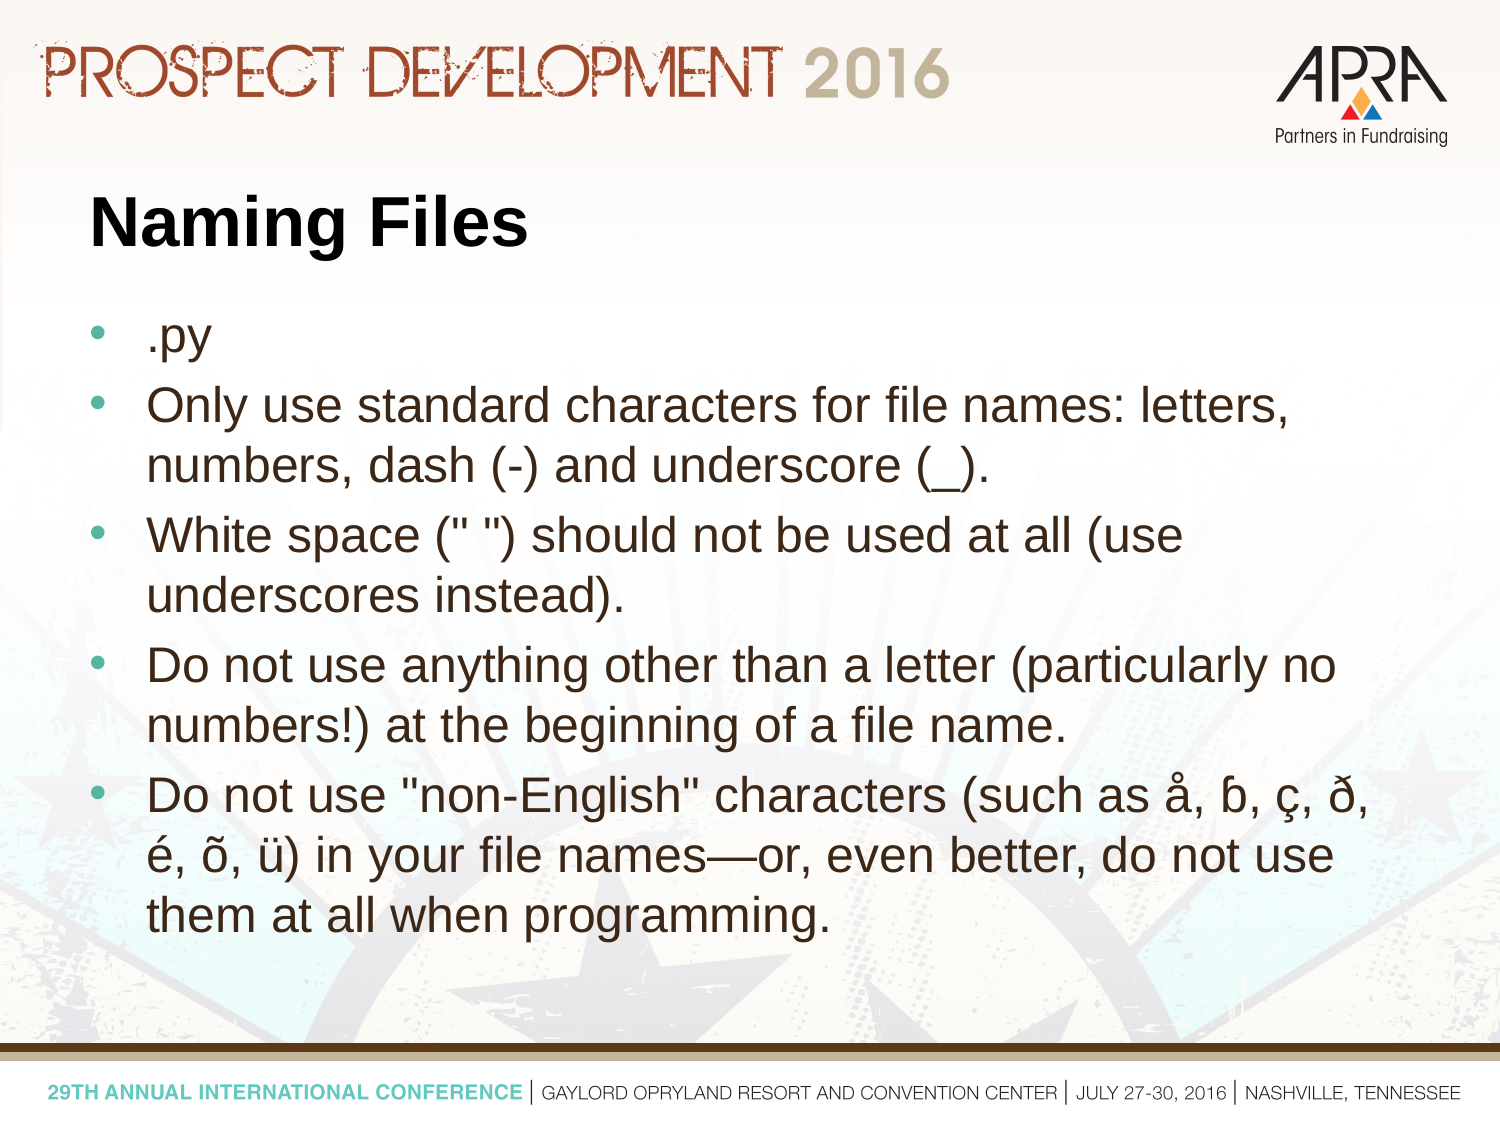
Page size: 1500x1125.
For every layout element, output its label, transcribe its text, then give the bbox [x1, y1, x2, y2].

picture [0, 0, 1500, 1125]
list .py Only use standard characters for file names: letters, numbers, dash (-) and underscore (_). White space (" ") should not be used at all (use underscores instead). Do not use anything other than a letter (particularly no numbers!) at the beginning of a file name. Do not use "non-English" characters (such as å, ɓ, ç, ð, é, õ, ü) in your file names—or, even better, do not use them at all when programming. [75, 294, 1425, 1005]
title Naming Files [75, 168, 1425, 282]
